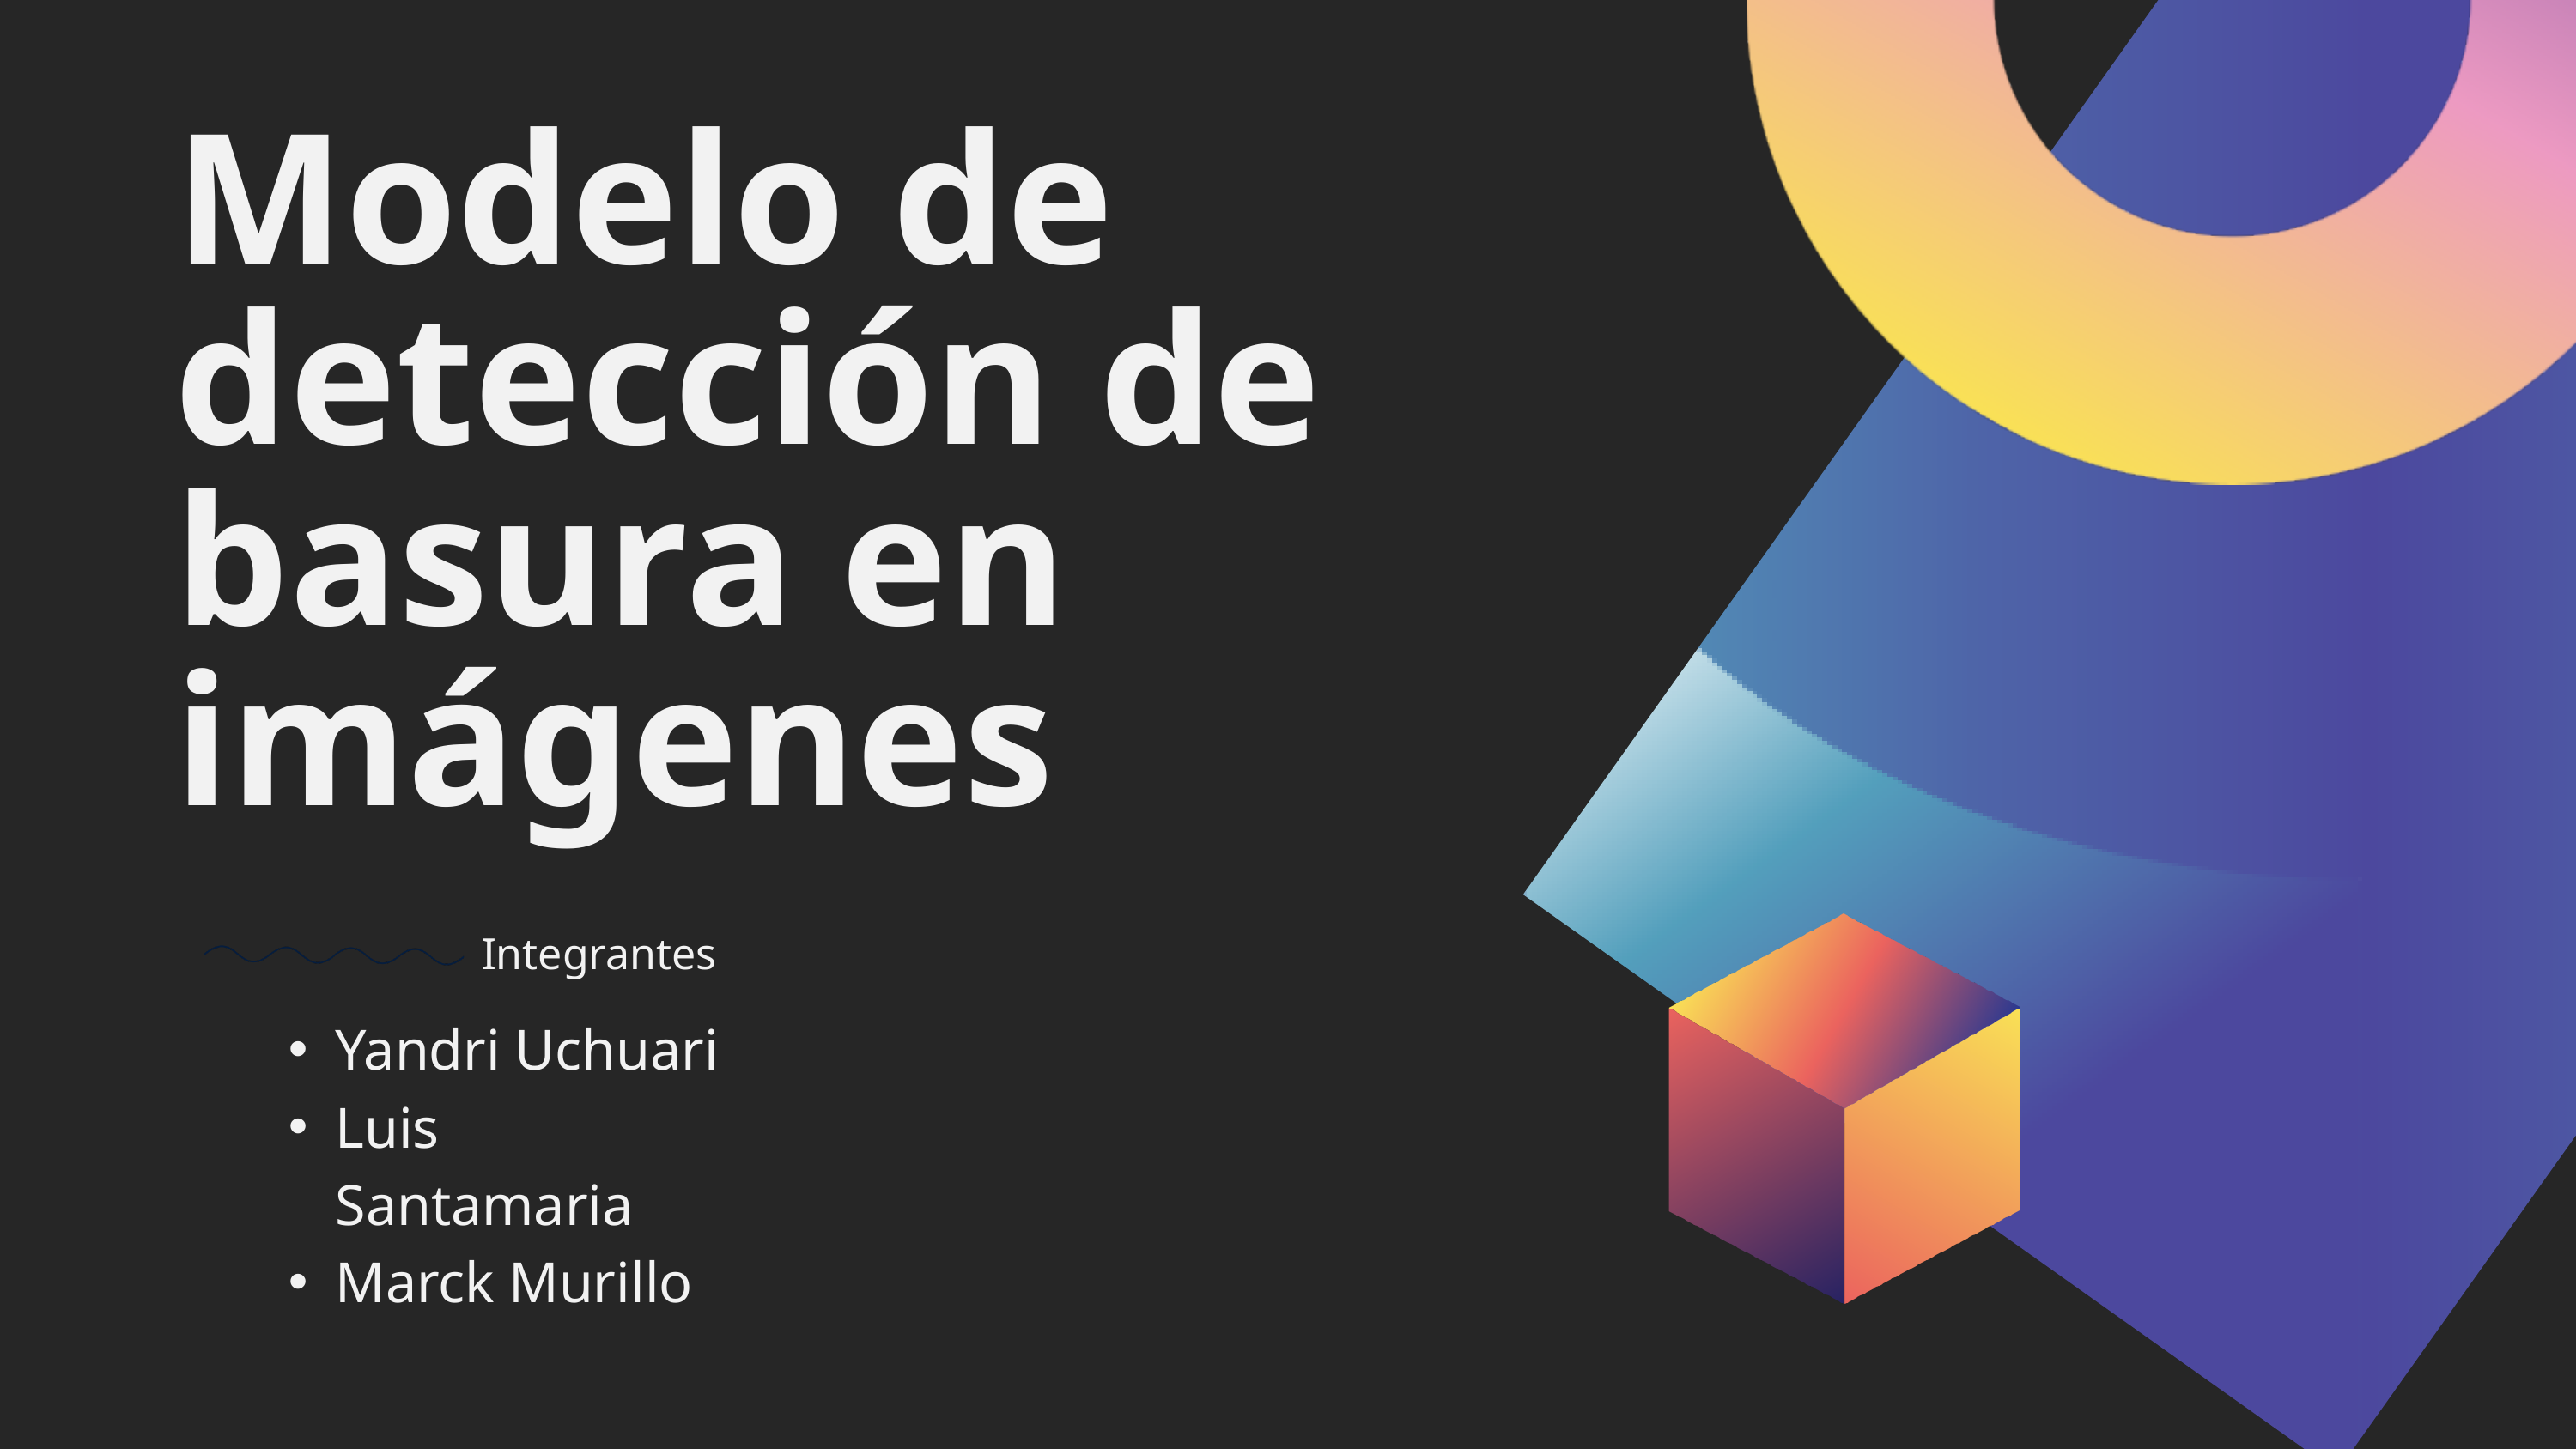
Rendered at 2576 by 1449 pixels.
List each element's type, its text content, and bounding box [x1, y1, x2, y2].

text_box [1747, 0, 2576, 485]
text_box [204, 940, 465, 969]
text_box [1522, 485, 2576, 1449]
text_box Modelo de detección de basura en imágenes [174, 118, 1448, 842]
text_box Yandri Uchuari Luis Santamaria Marck Murillo [240, 1003, 750, 1314]
text_box [1668, 913, 2020, 1304]
text_box Integrantes [482, 935, 1121, 979]
